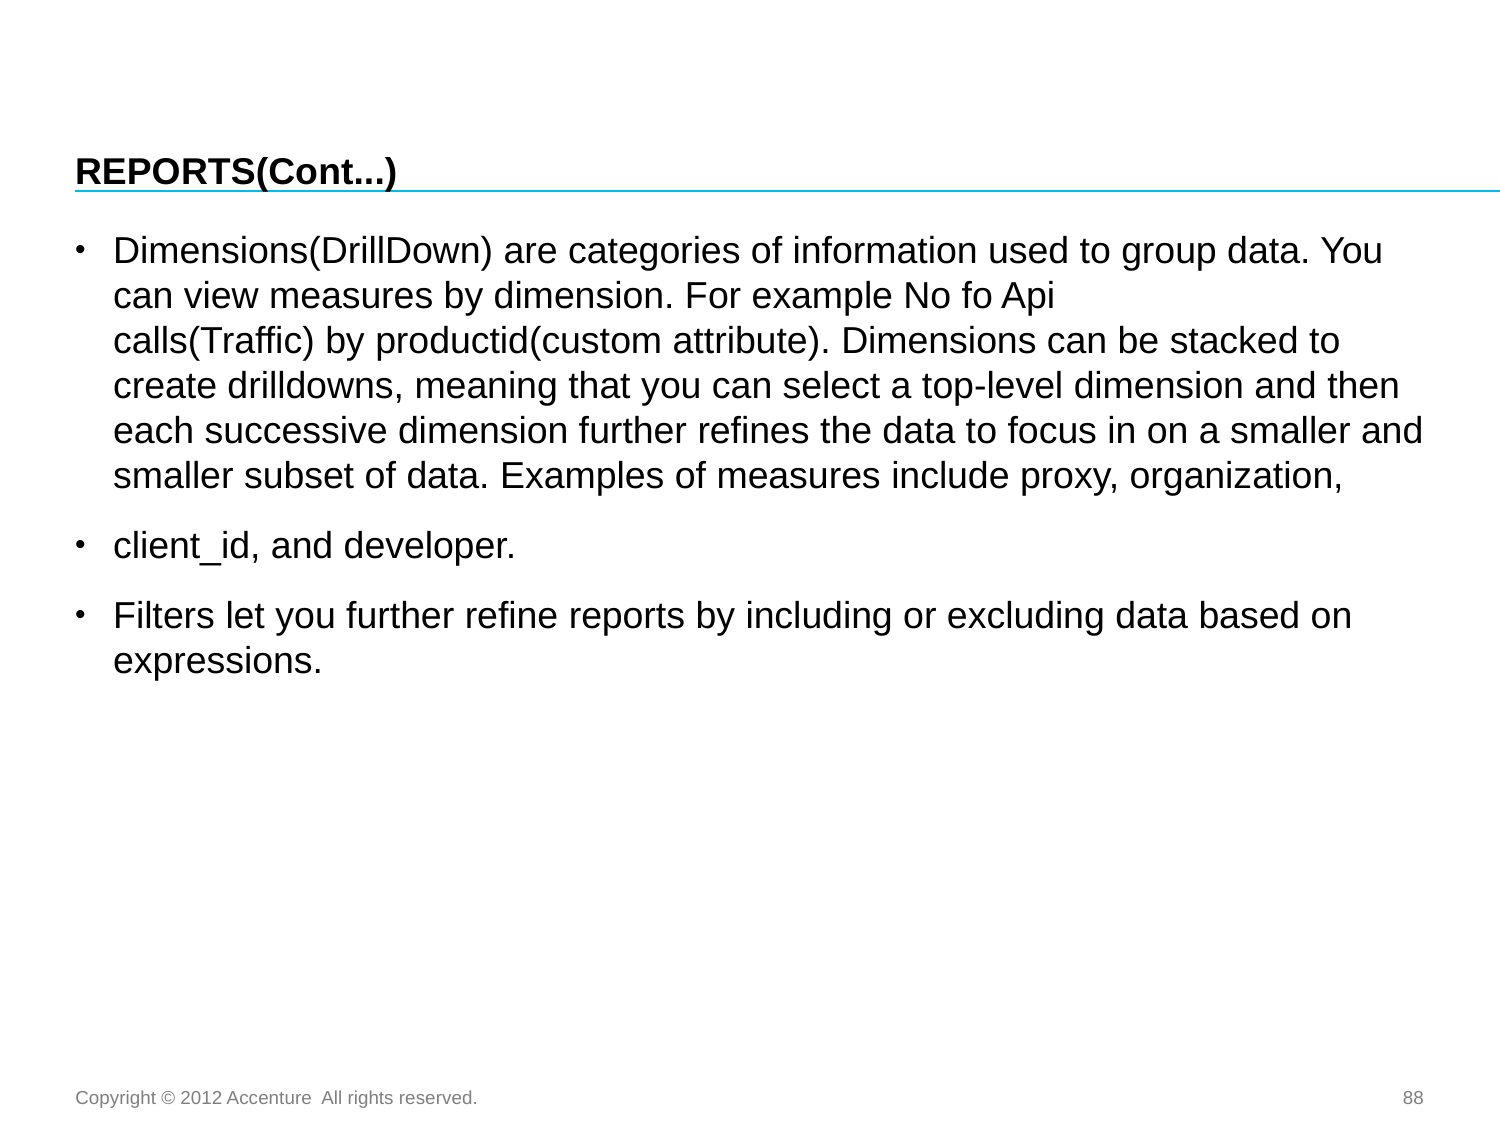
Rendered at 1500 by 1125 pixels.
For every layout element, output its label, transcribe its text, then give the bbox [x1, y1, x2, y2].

title REPORTS(Cont...) [75, 154, 1421, 284]
list Dimensions(DrillDown) are categories of information used to group data. You can view measures by dimension. For example No fo Api calls(Traffic) by productid(custom attribute). Dimensions can be stacked to create drilldowns, meaning that you can select a top-level dimension and then each successive dimension further refines the data to focus in on a smaller and smaller subset of data. Examples of measures include proxy, organization, client_id, and developer. Filters let you further refine reports by including or excluding data based on expressions. [75, 226, 1425, 1018]
